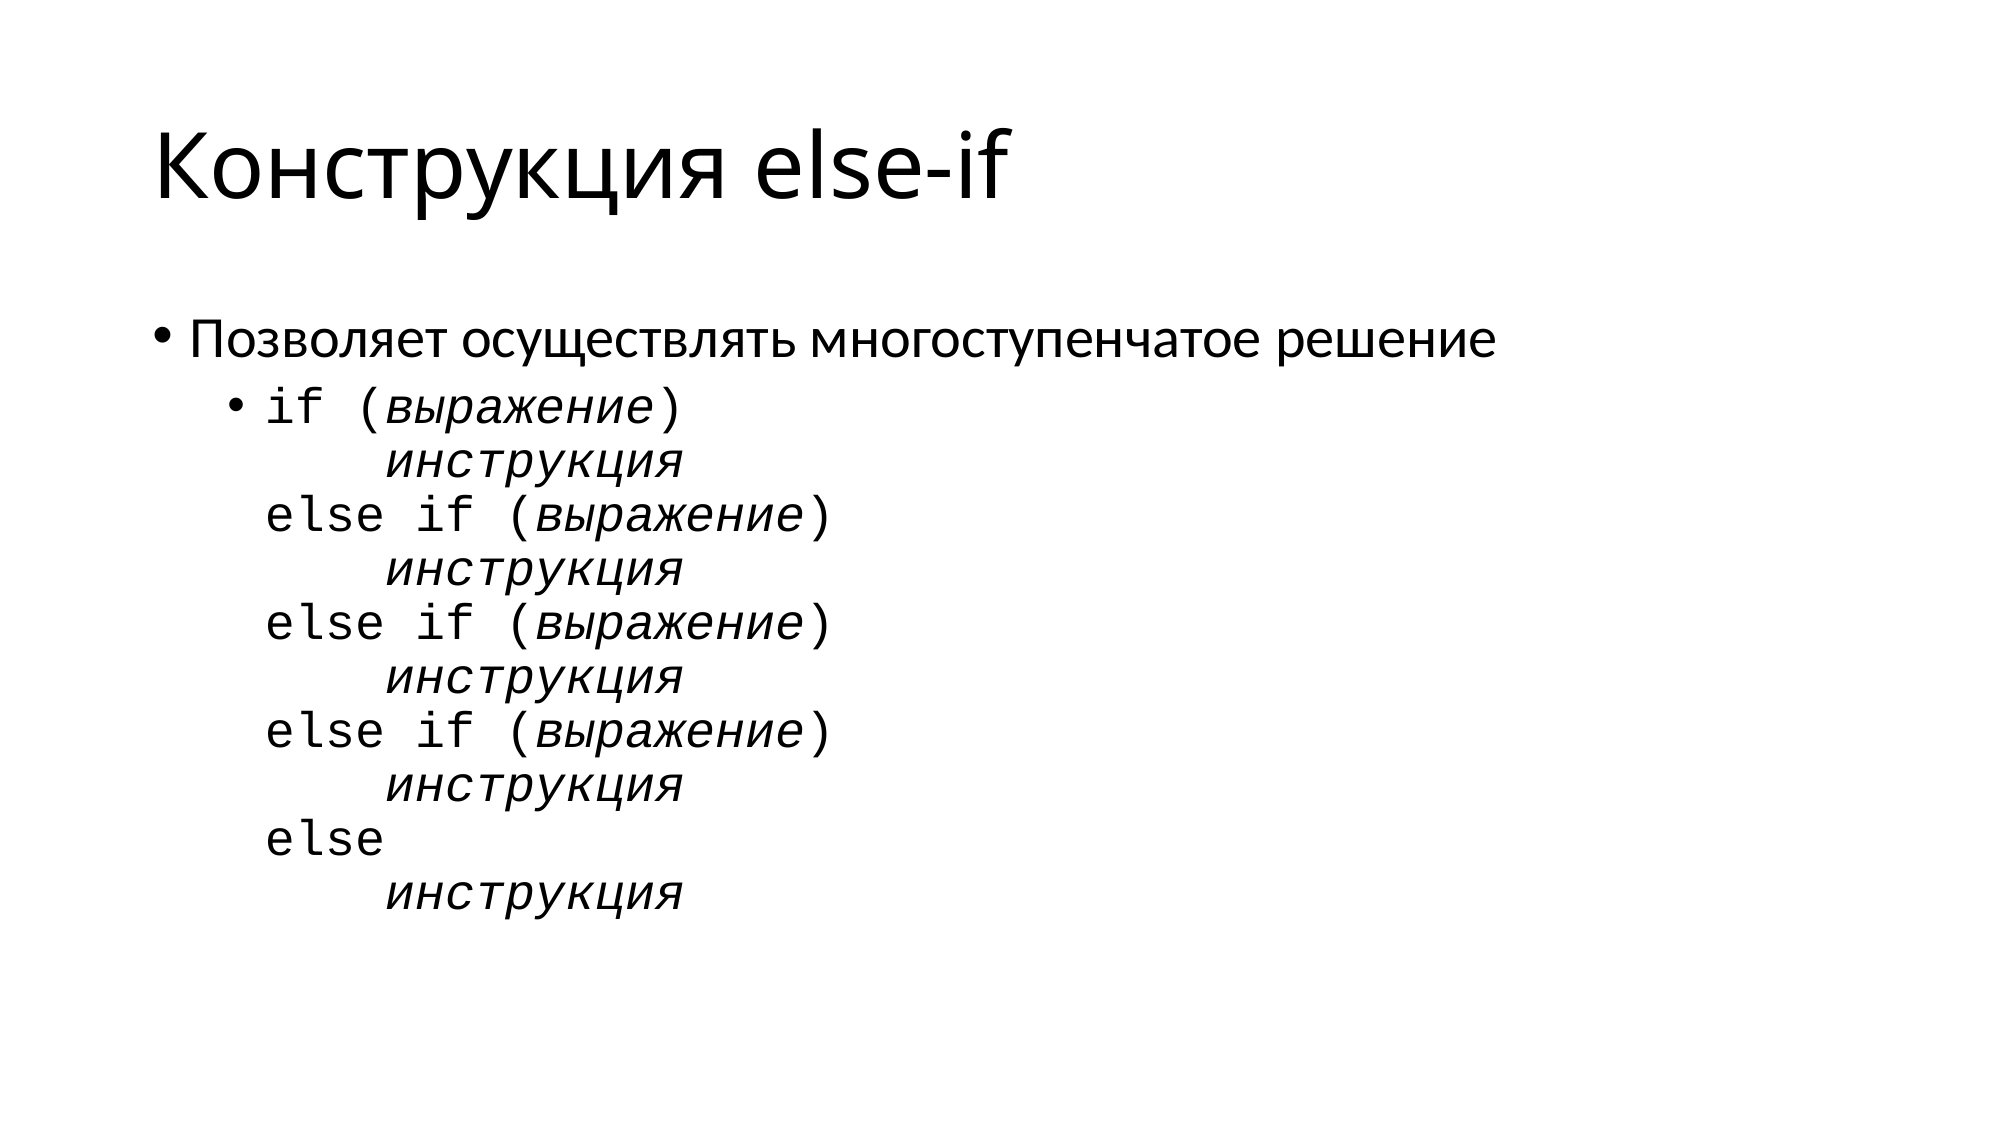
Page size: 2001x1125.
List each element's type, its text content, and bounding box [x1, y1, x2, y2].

list Позволяет осуществлять многоступенчатое решение if (выражение) инструкция else if (выражение) инструкция else if (выражение) инструкция else if (выражение) инструкция else инструкция [137, 299, 1863, 1014]
title Конструкция else-if [137, 59, 1863, 278]
